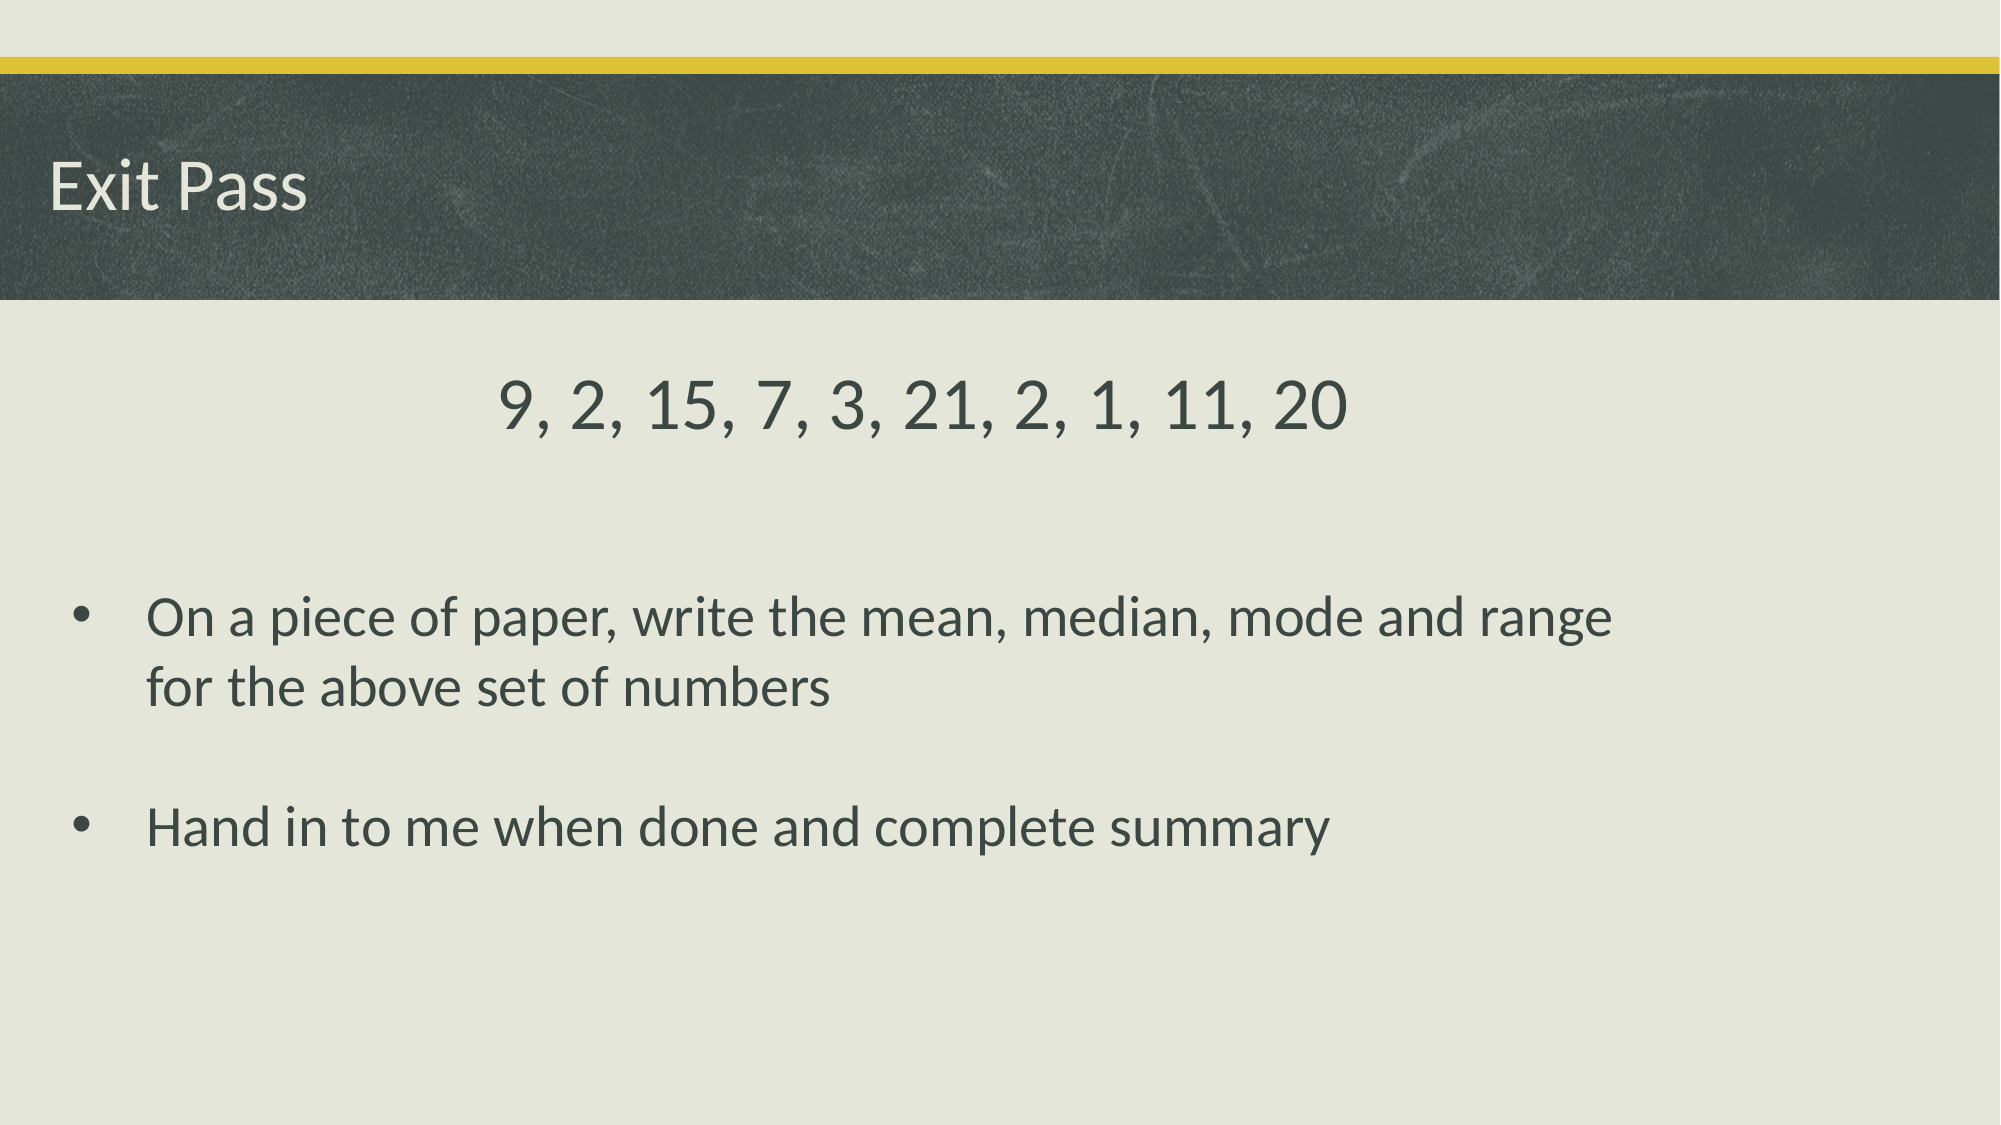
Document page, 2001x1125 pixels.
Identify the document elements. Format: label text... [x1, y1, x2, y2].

picture [0, 294, 2000, 300]
text_box 9, 2, 15, 7, 3, 21, 2, 1, 11, 20 [481, 347, 1366, 453]
text_box On a piece of paper, write the mean, median, mode and range for the above set of numbers Hand in to me when done and complete summary [56, 570, 1670, 866]
text_box Exit Pass [0, 76, 2000, 294]
